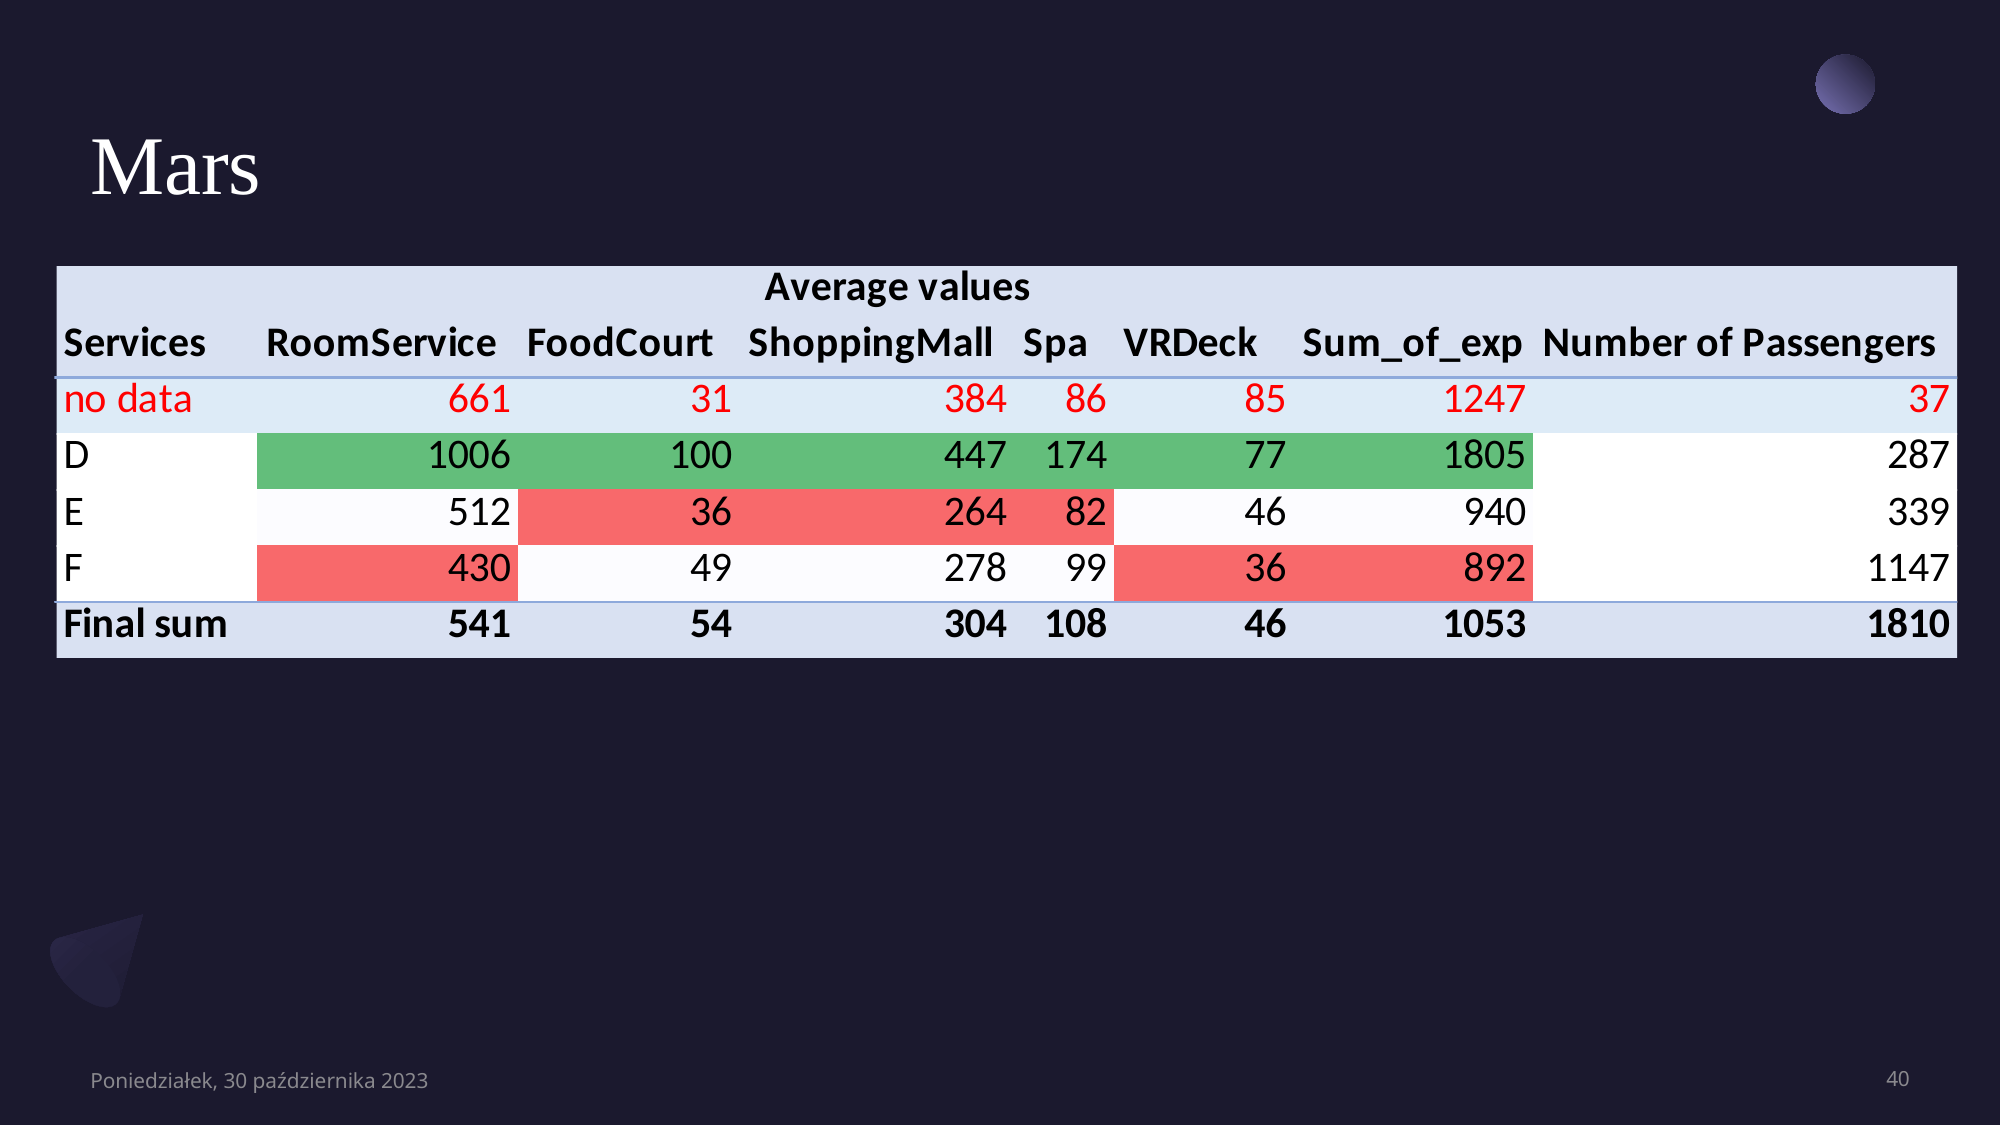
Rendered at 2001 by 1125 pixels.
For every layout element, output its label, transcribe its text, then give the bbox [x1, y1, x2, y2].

picture [54, 264, 1960, 660]
title Mars [90, 111, 1910, 241]
slide_number Poniedziałek, 30 października 2023 [90, 1067, 522, 1093]
slide_number 40 [1632, 1067, 1910, 1093]
